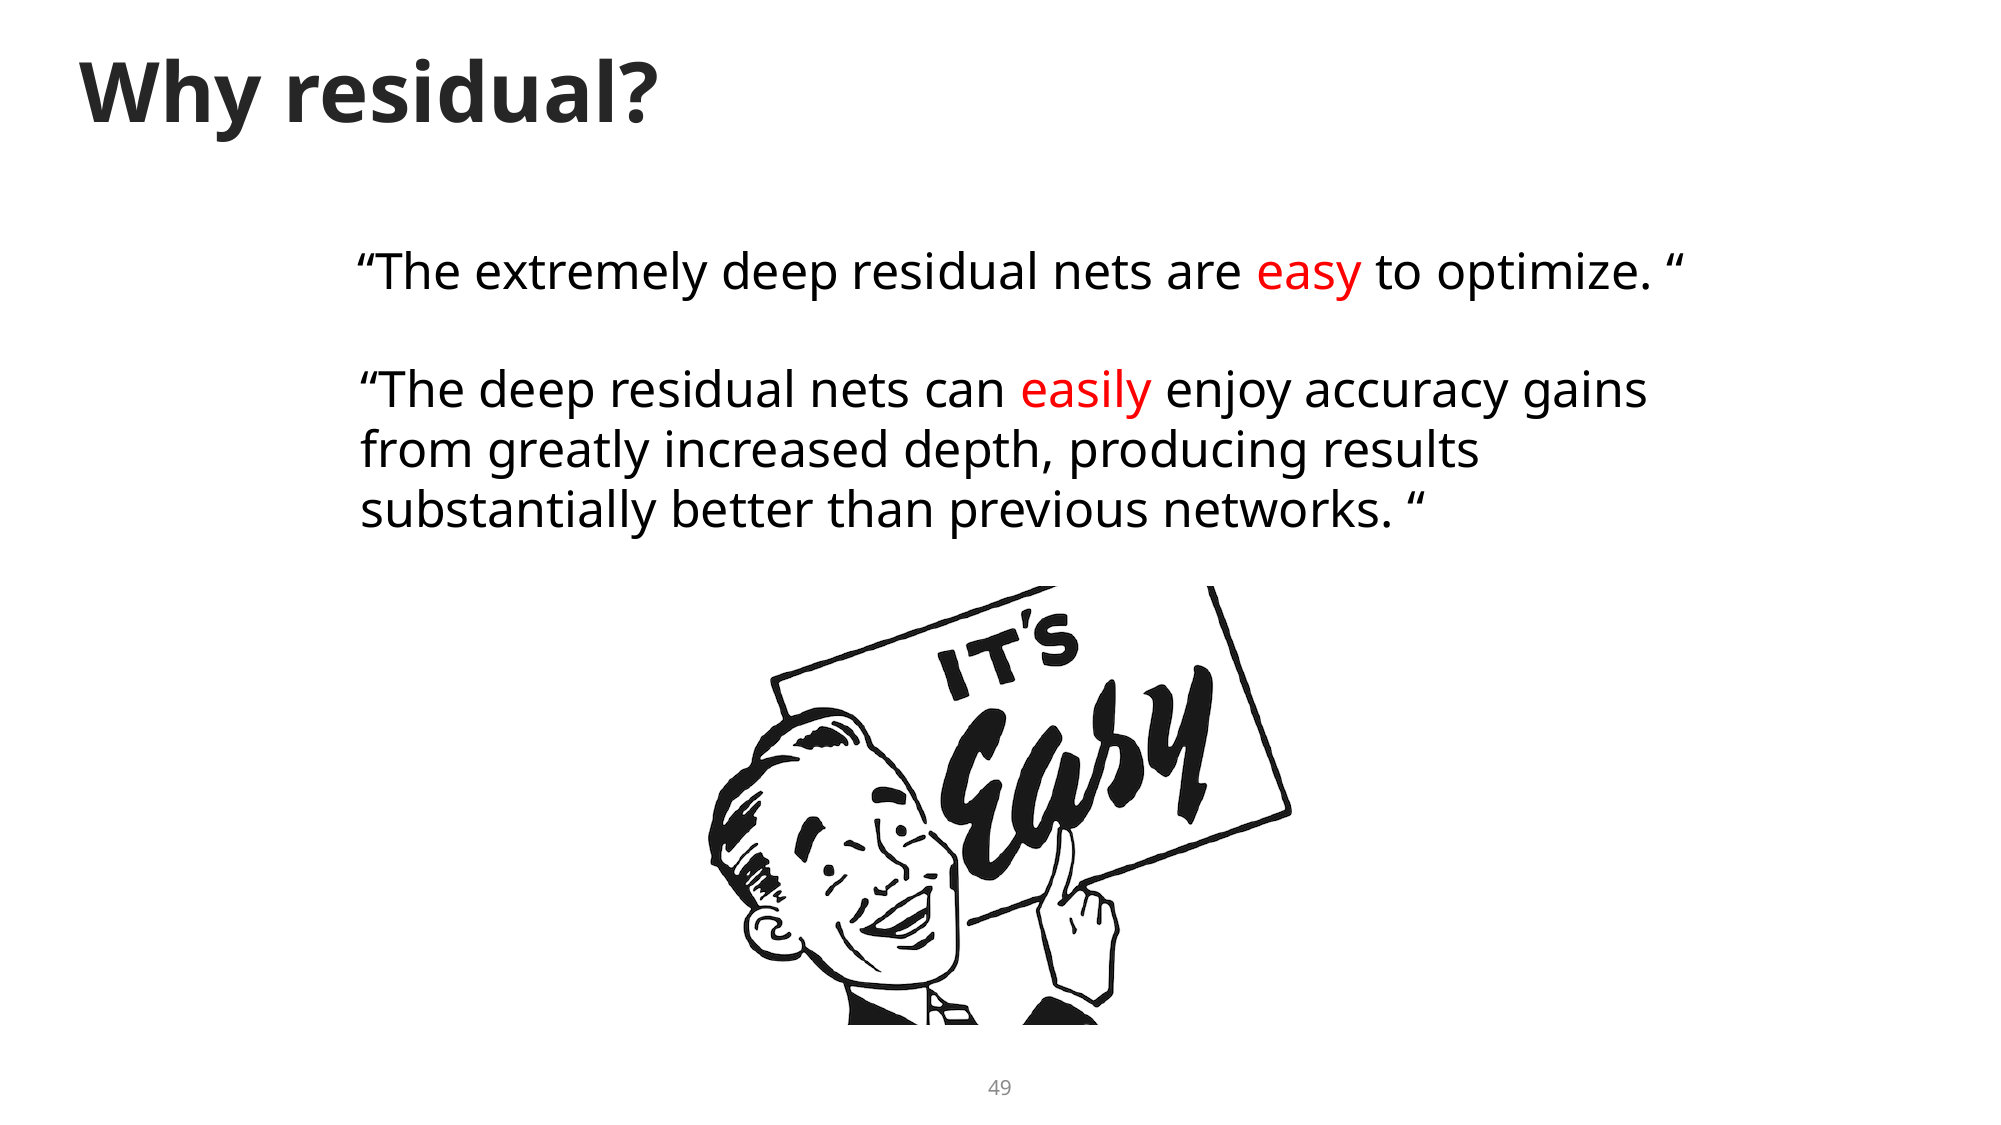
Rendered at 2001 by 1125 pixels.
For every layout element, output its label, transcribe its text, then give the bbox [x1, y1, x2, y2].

title Why residual? [64, 41, 1941, 149]
text_box “The extremely deep residual nets are easy to optimize. “ [342, 231, 1700, 307]
text_box “The deep residual nets can easily enjoy accuracy gains from greatly increased depth, producing results substantially better than previous networks. “ [345, 349, 1674, 545]
picture [707, 586, 1292, 1025]
slide_number 49 [766, 1058, 1234, 1119]
